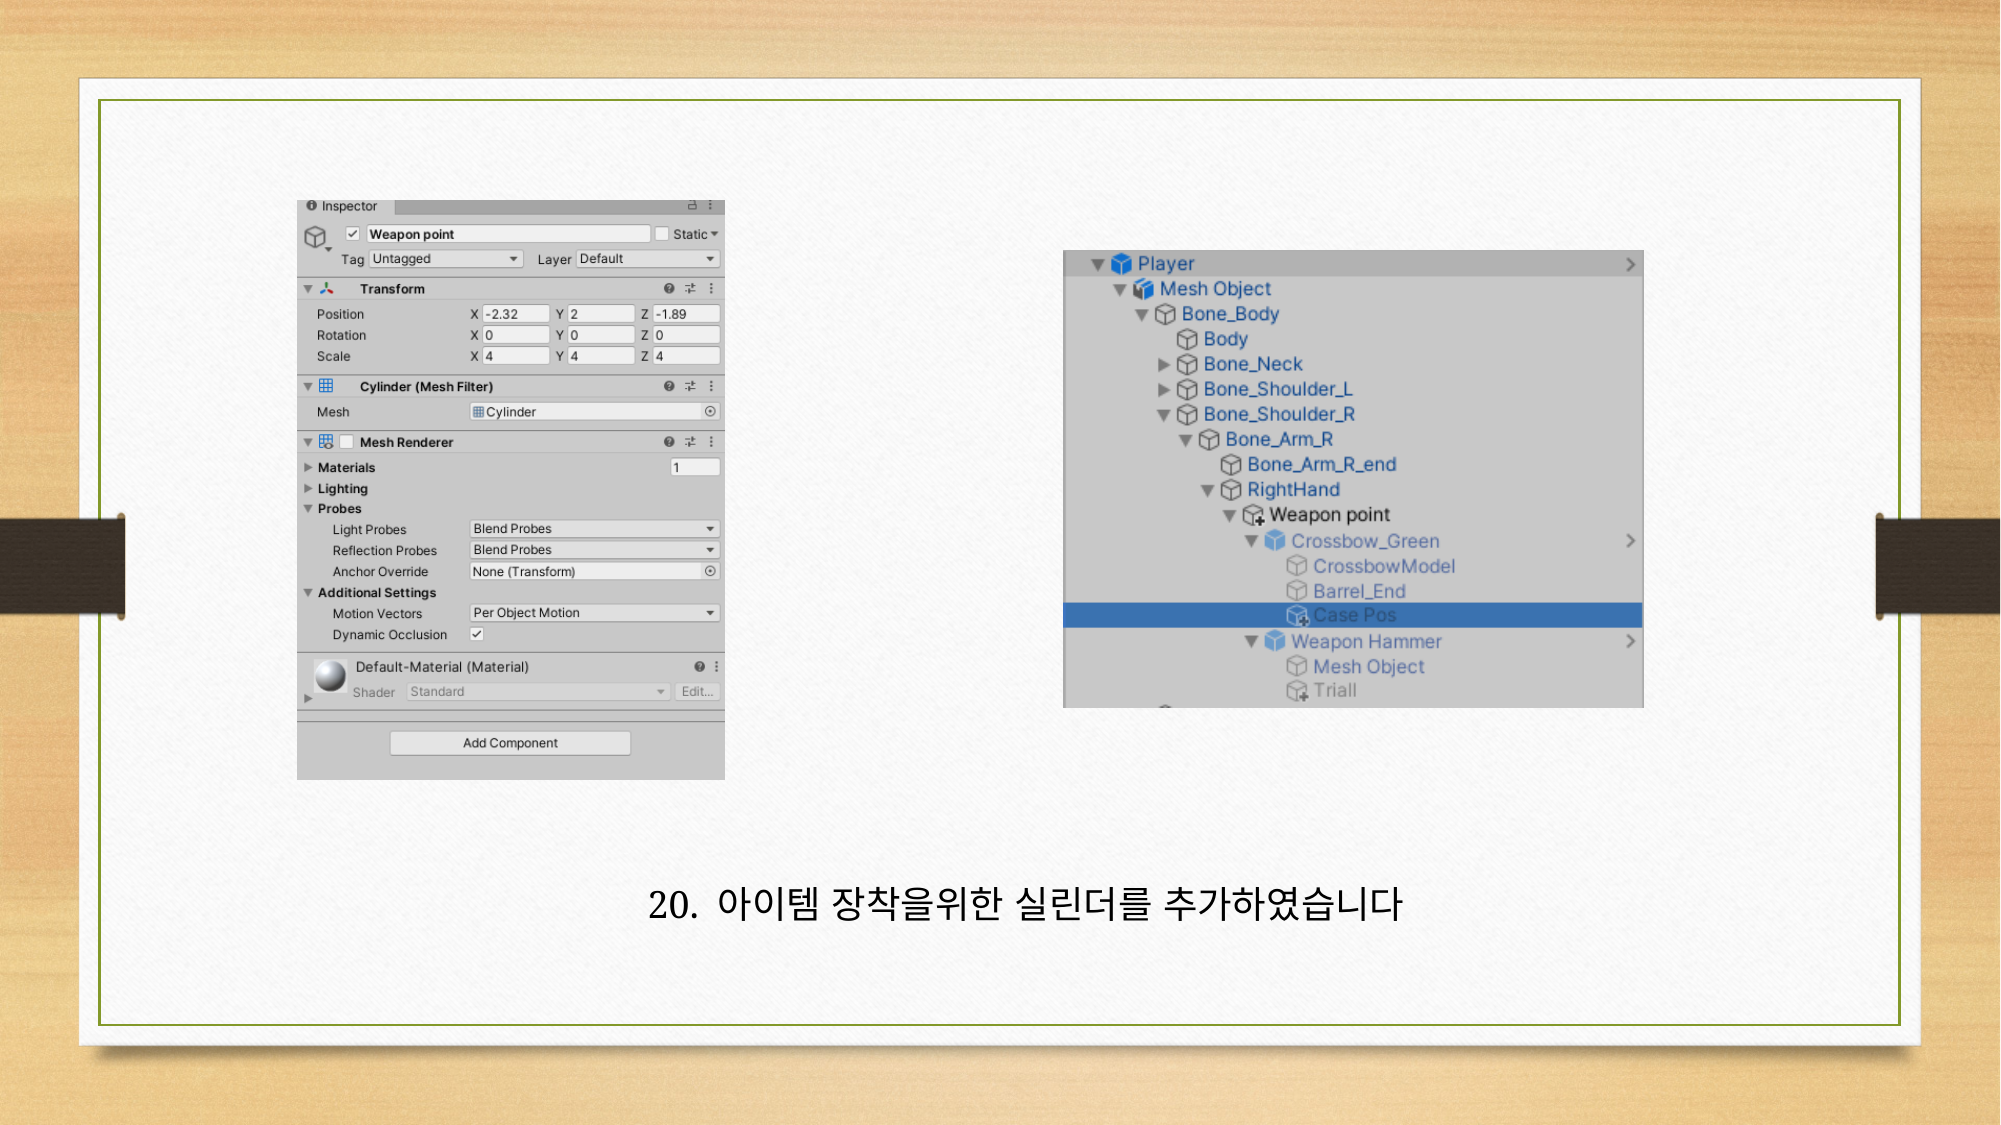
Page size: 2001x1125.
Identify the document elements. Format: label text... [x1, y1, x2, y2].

text_box 20. 아이템 장착을위한 실린더를 추가하였습니다 [633, 873, 1524, 934]
picture [0, 0, 2001, 1125]
